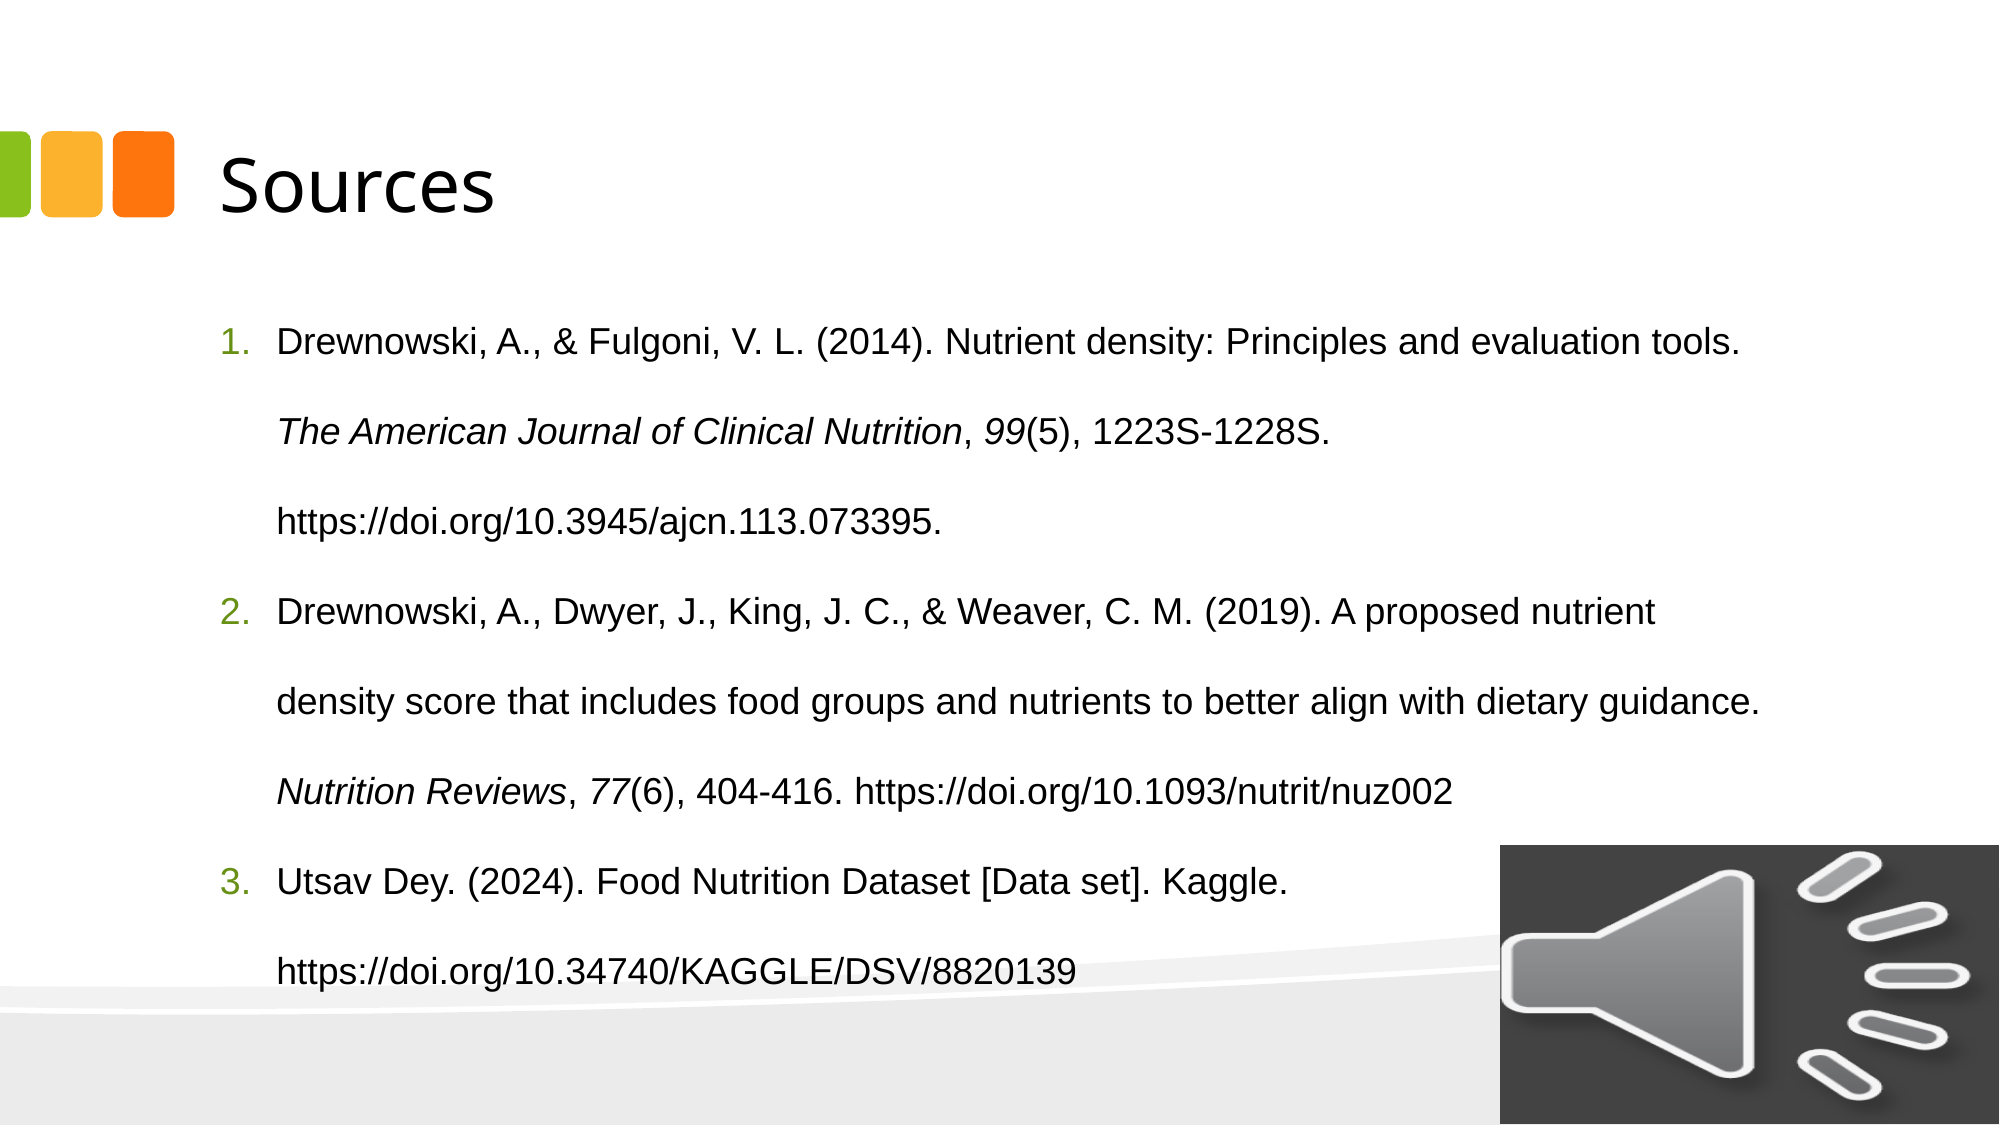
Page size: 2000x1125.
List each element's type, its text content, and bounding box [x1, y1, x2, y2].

title Sources [199, 24, 1800, 238]
picture [1499, 843, 2000, 1125]
list Drewnowski, A., & Fulgoni, V. L. (2014). Nutrient density: Principles and evaluation tools. The American Journal of Clinical Nutrition, 99(5), 1223S-1228S. https://doi.org/10.3945/ajcn.113.073395. Drewnowski, A., Dwyer, J., King, J. C., & Weaver, C. M. (2019). A proposed nutrient density score that includes food groups and nutrients to better align with dietary guidance. Nutrition Reviews, 77(6), 404-416. https://doi.org/10.1093/nutrit/nuz002 Utsav Dey. (2024). Food Nutrition Dataset [Data set]. Kaggle. https://doi.org/10.34740/KAGGLE/DSV/8820139 [199, 262, 1800, 1013]
